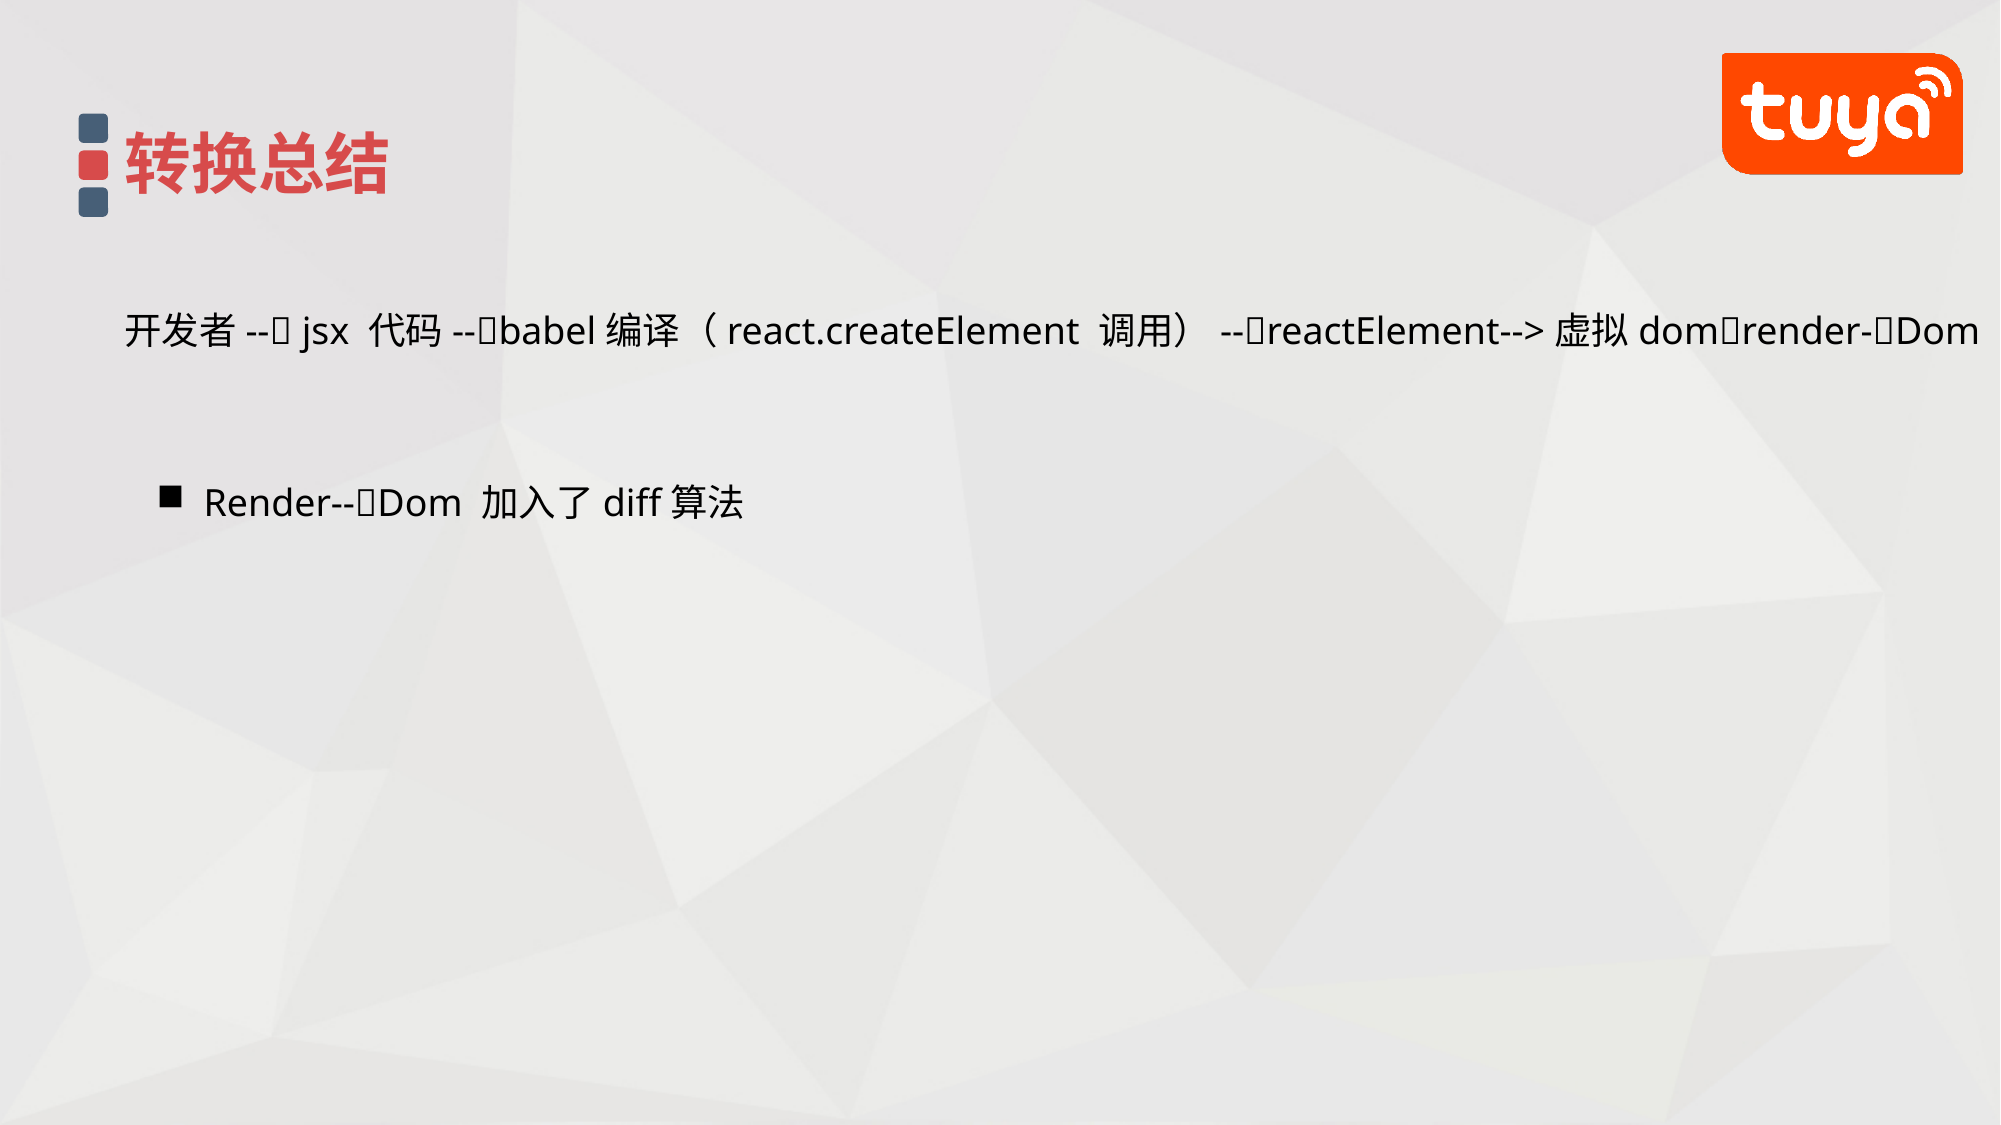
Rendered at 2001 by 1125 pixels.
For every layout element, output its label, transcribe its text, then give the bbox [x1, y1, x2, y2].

text_box 转换总结 [110, 114, 906, 210]
picture [0, 0, 2001, 1125]
text_box Render--Dom 加入了diff算法 [141, 471, 761, 532]
text_box 开发者-- jsx 代码--babel编译（react.createElement 调用）--reactElement-->虚拟domrender-Dom [109, 299, 1996, 360]
